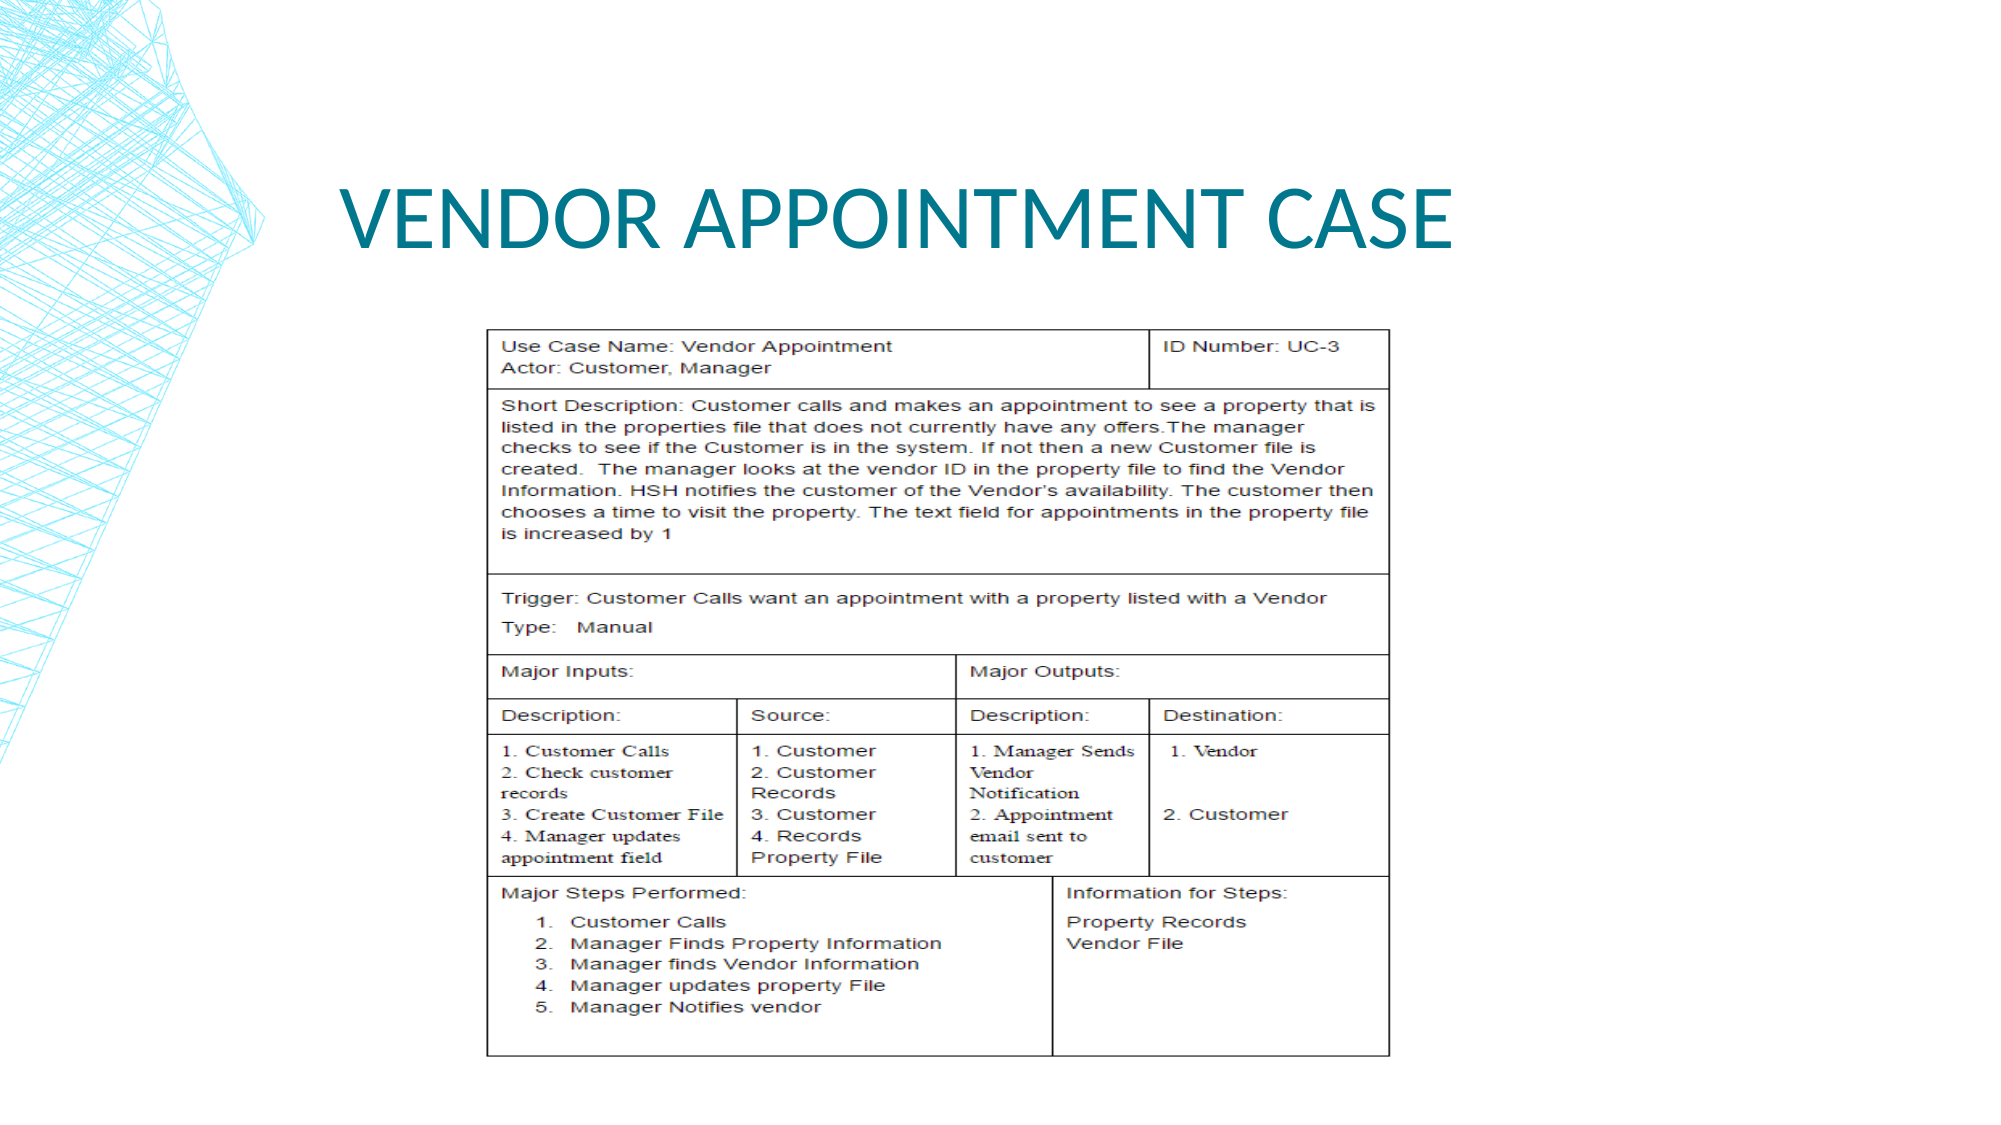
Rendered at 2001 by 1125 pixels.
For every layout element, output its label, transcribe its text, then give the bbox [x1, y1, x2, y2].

picture [0, 0, 2001, 1125]
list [482, 326, 1400, 1062]
title Vendor appointment case [324, 62, 1863, 275]
